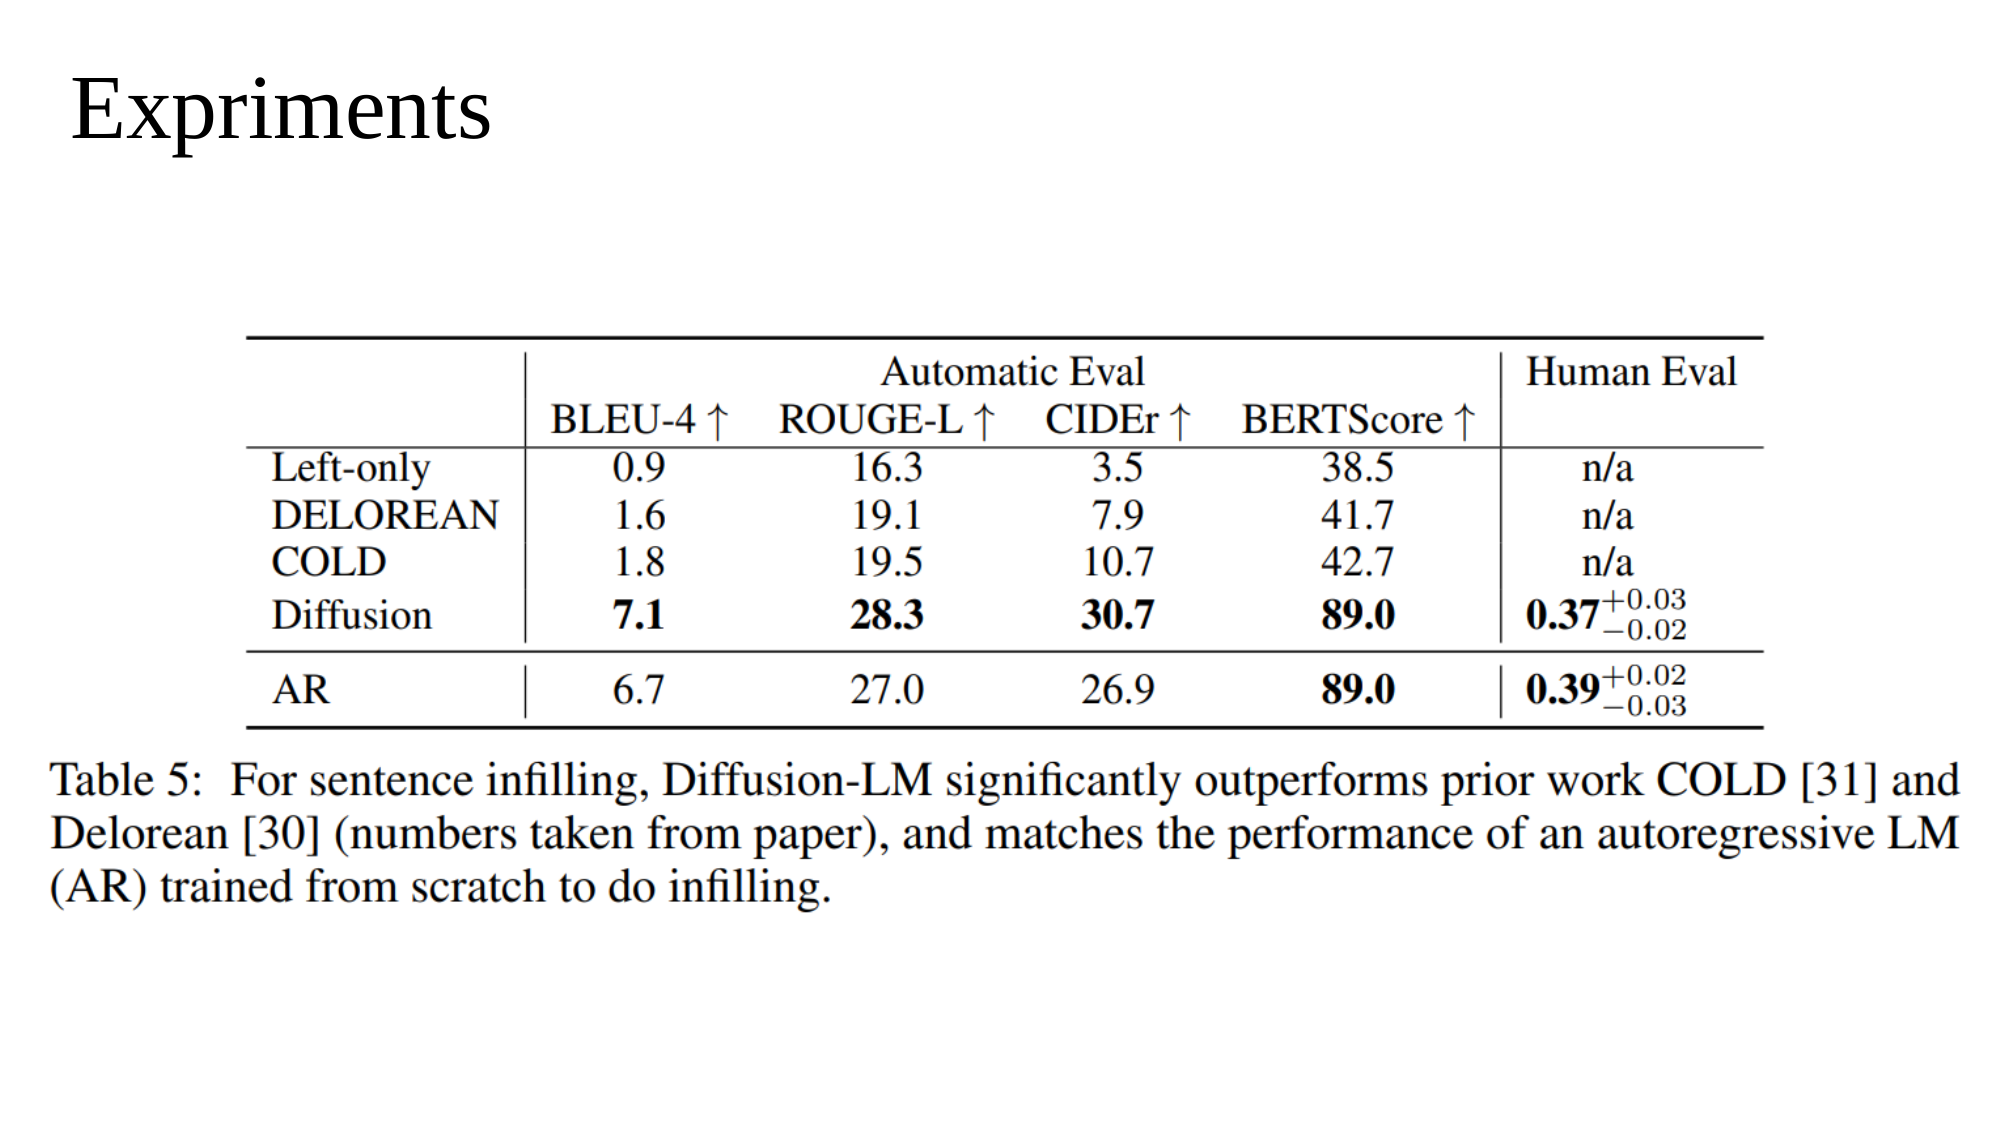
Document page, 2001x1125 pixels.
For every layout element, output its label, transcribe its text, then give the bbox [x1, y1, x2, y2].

text_box Expriments [55, 0, 1781, 218]
picture [0, 300, 2000, 963]
